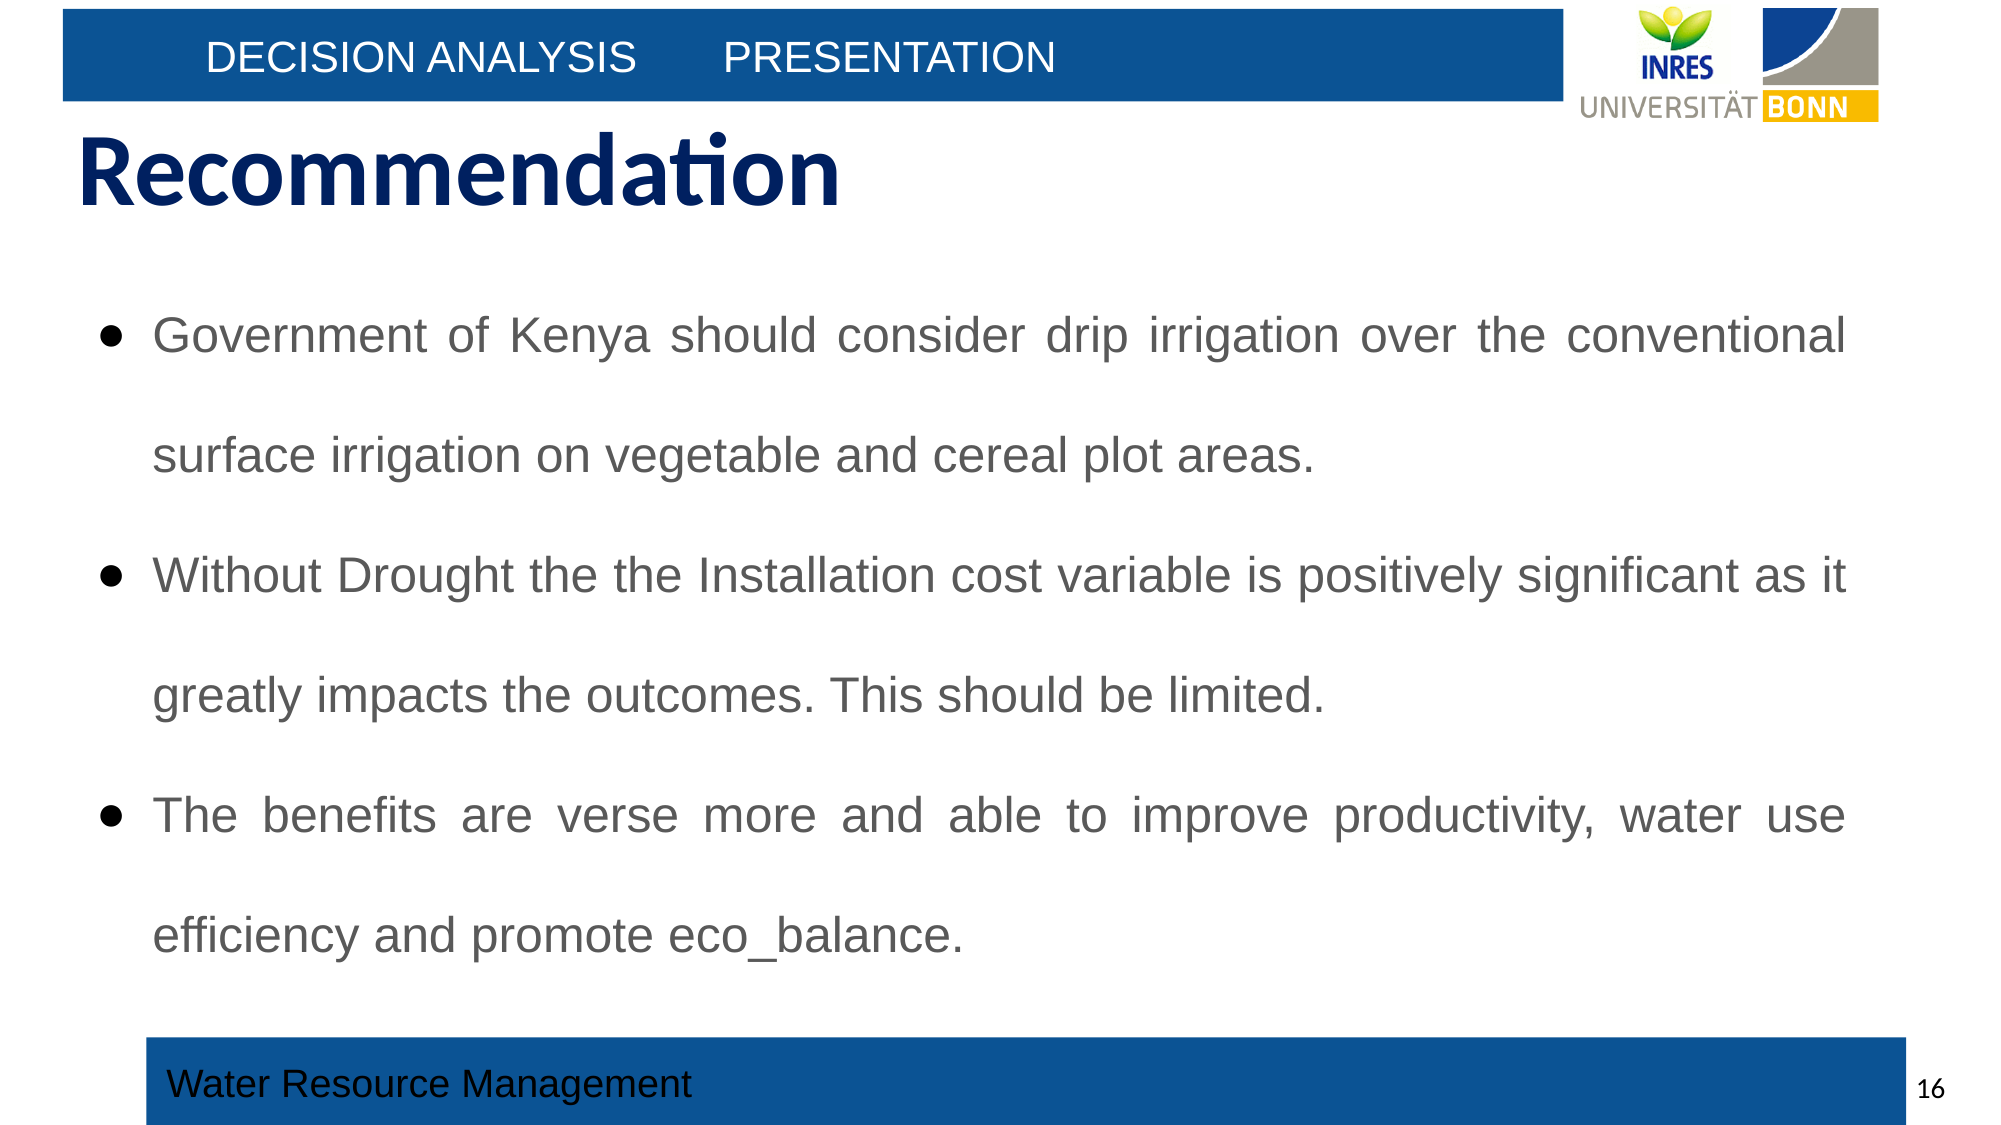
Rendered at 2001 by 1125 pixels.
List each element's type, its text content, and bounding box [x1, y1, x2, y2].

picture [1563, 0, 1897, 149]
text_box 16 [1900, 1054, 2000, 1095]
list Government of Kenya should consider drip irrigation over the conventional surface irrigation on vegetable and cereal plot areas. Without Drought the the Installation cost variable is positively significant as it greatly impacts the outcomes. This should be limited. The benefits are verse more and able to improve productivity, water use efficiency and promote eco_balance. [62, 235, 1863, 1014]
text_box Recommendation [62, 108, 1788, 236]
